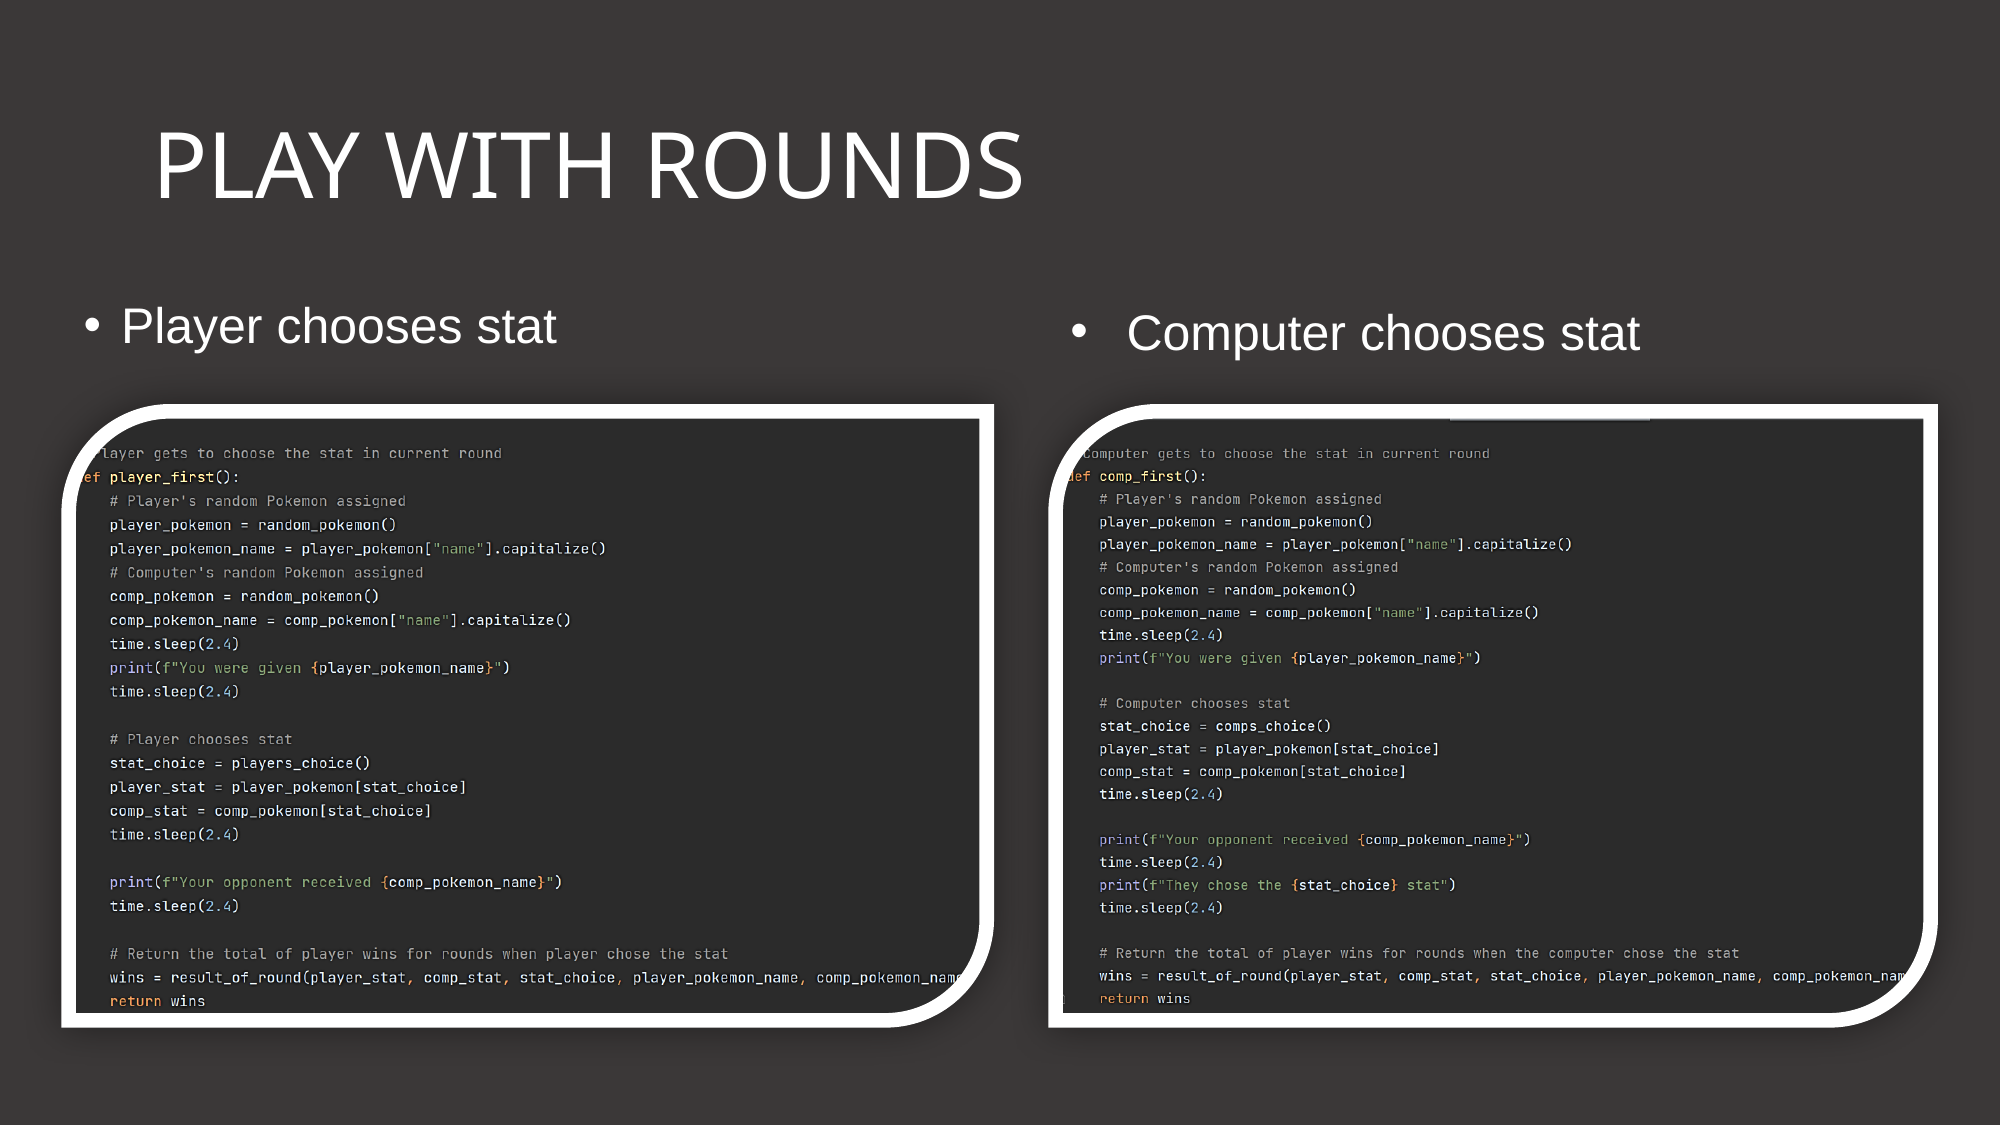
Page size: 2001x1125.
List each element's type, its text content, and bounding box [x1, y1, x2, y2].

list Player chooses stat [68, 292, 987, 411]
picture [68, 411, 987, 1021]
title PLAY WITH ROUNDS [137, 59, 1863, 278]
text_box Computer chooses stat [1055, 292, 2000, 368]
picture [1055, 411, 1931, 1021]
